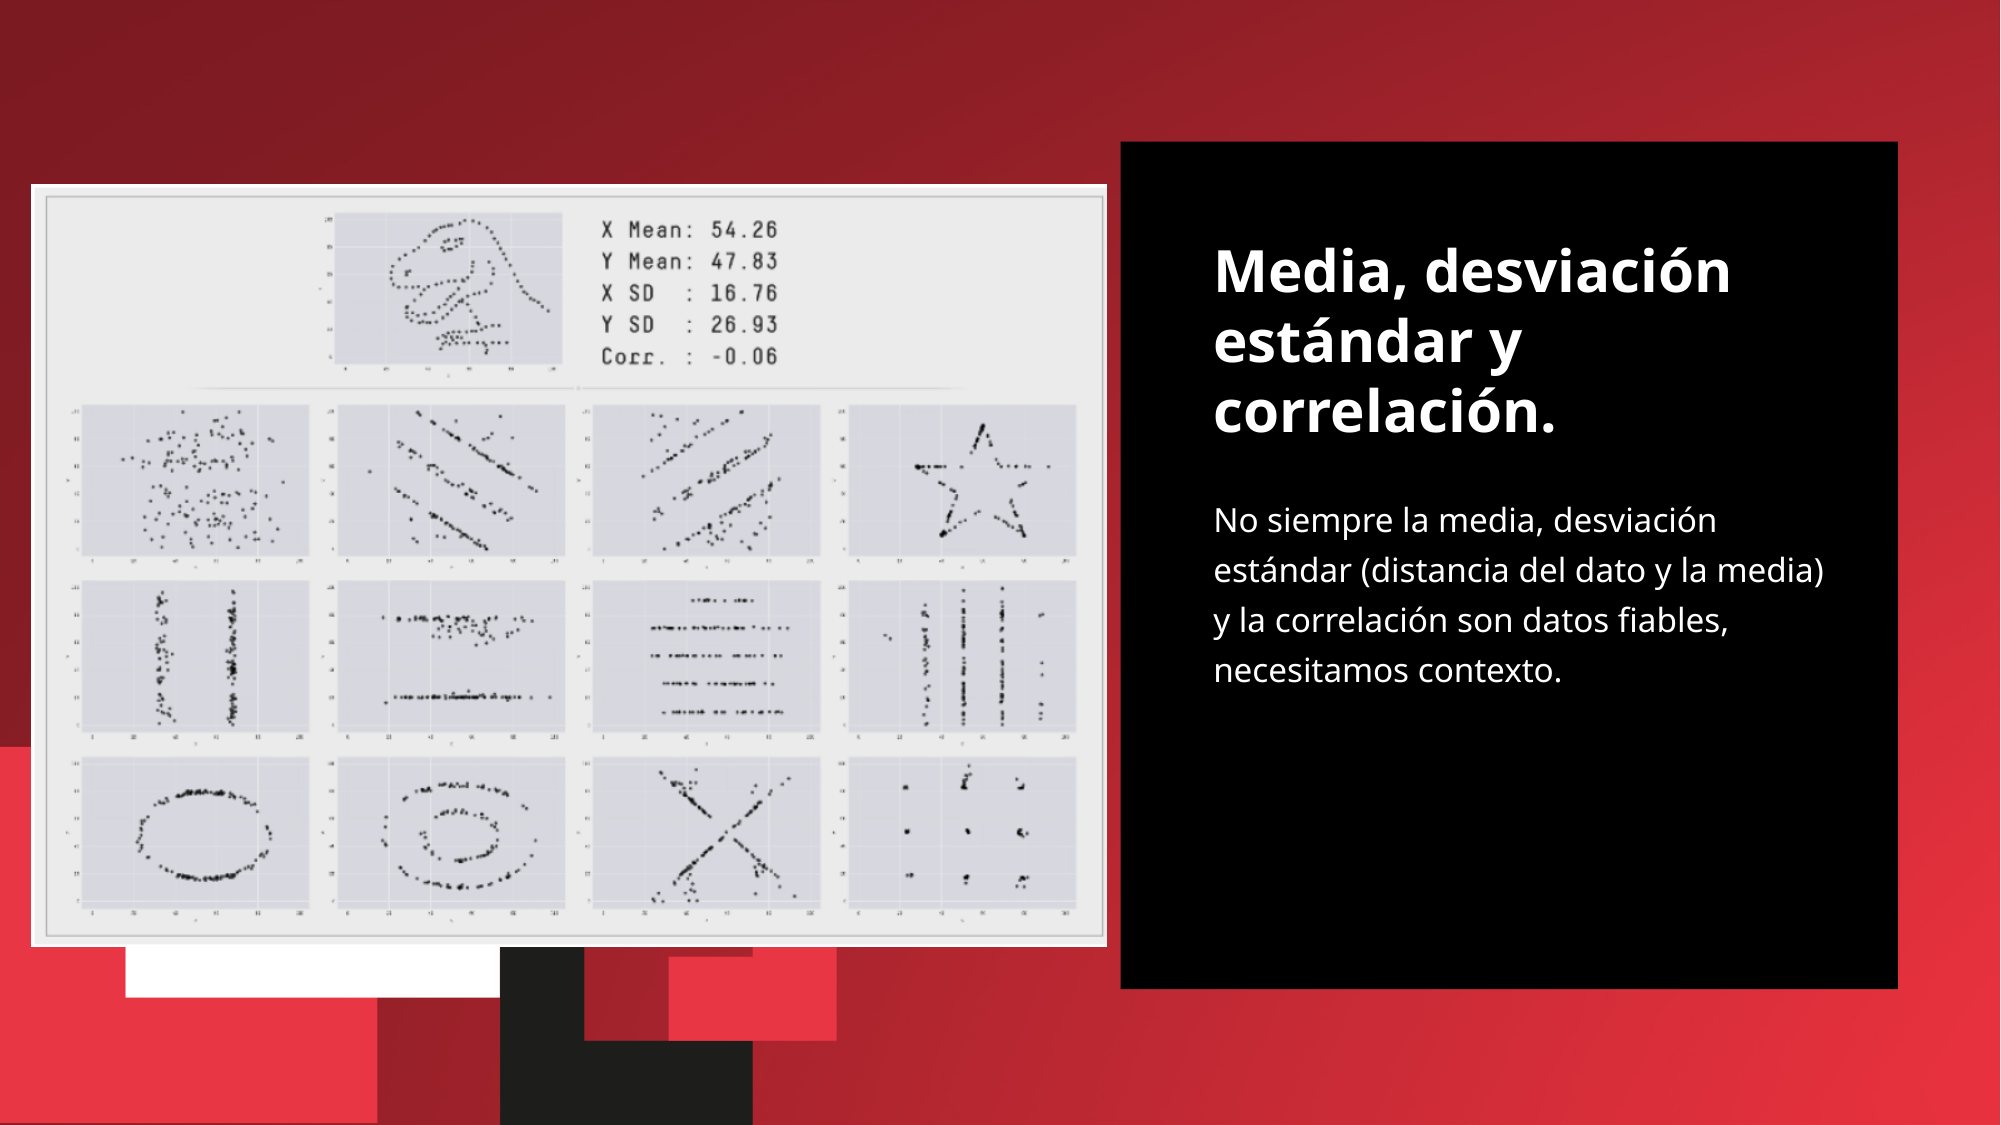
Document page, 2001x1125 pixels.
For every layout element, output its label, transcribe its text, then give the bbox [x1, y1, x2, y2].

text_box No siempre la media, desviación estándar (distancia del dato y la media) y la correlación son datos fiables, necesitamos contexto. [1198, 482, 1848, 931]
text_box [1120, 141, 1898, 990]
text_box Media, desviación estándar y correlación. [1198, 226, 1862, 482]
picture [0, 0, 2001, 1125]
